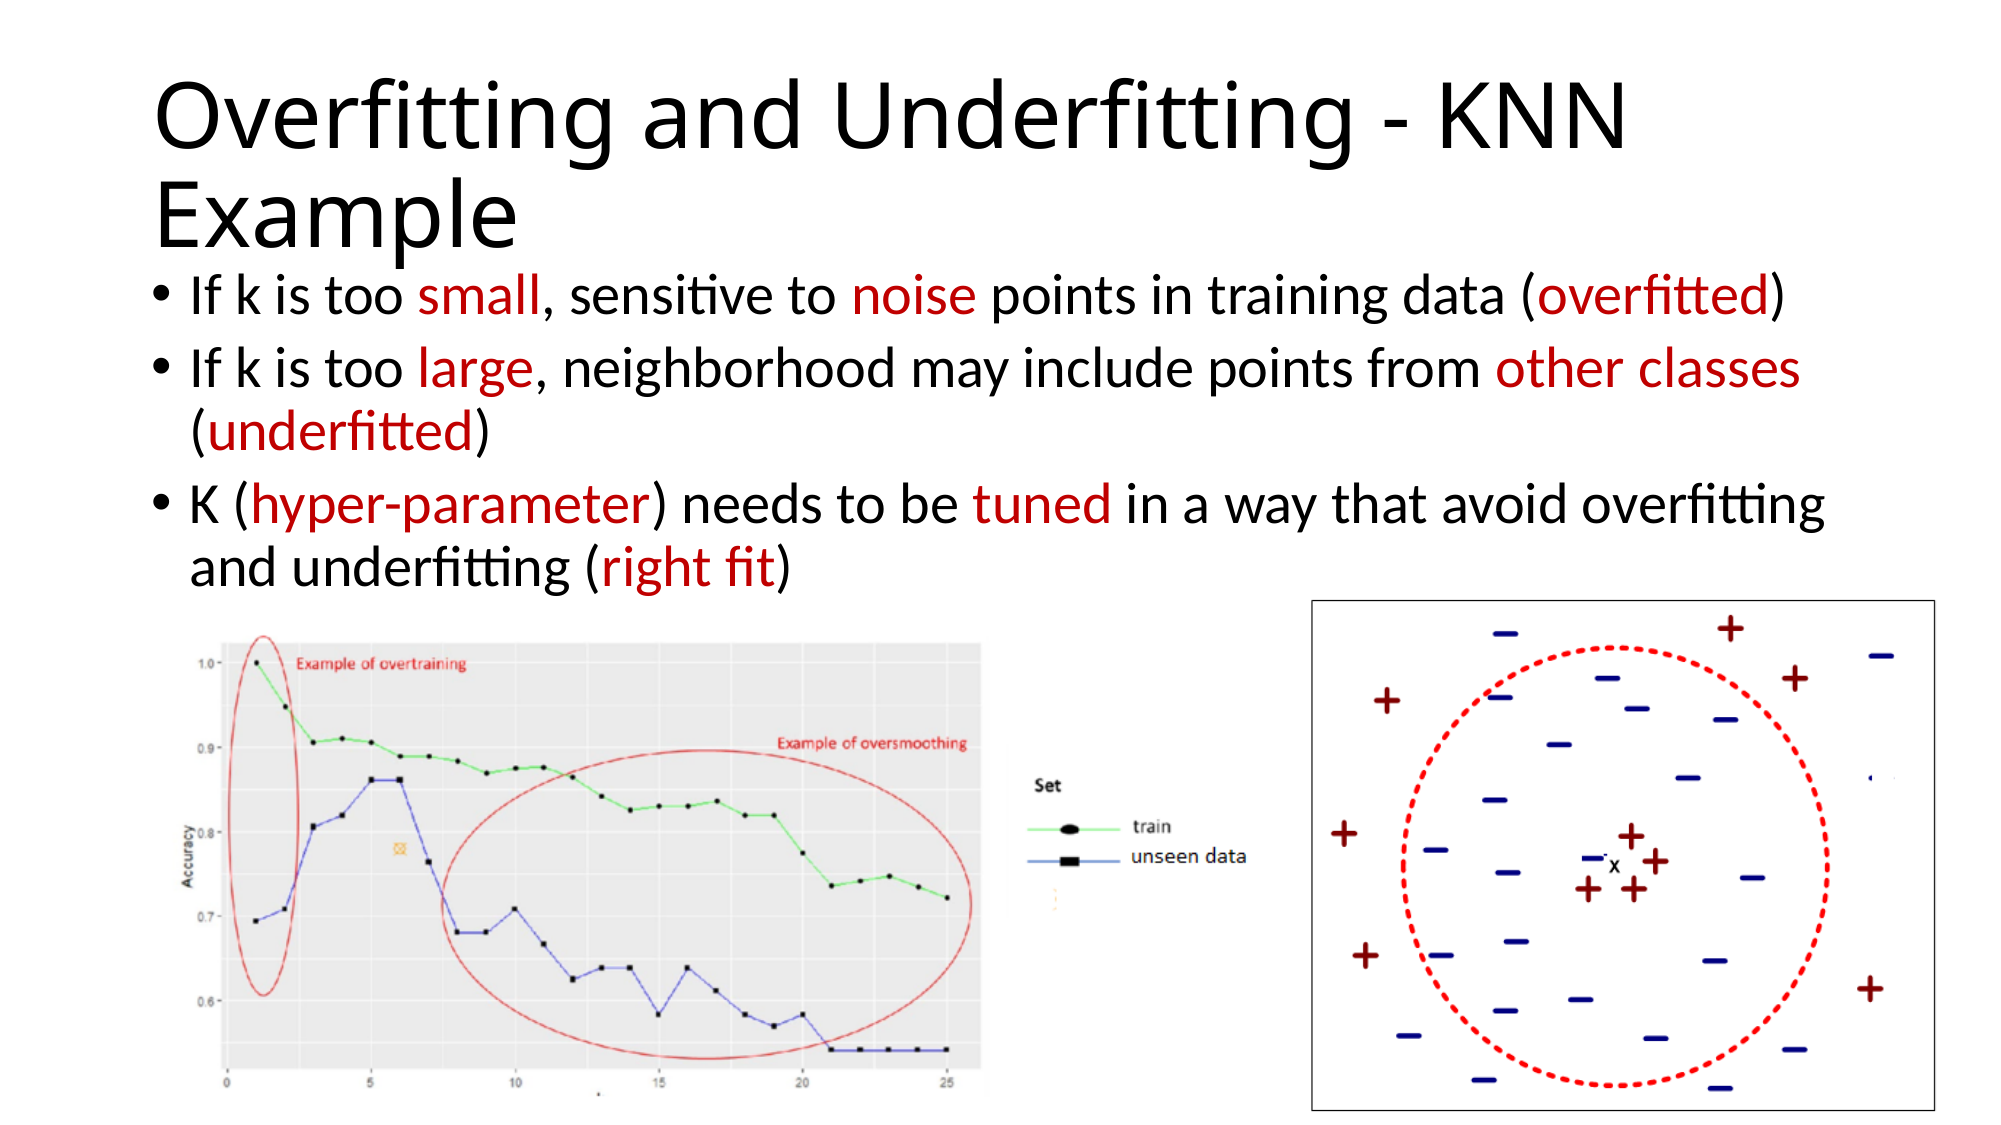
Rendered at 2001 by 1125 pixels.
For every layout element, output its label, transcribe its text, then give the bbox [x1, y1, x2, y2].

picture [170, 630, 1262, 1105]
list If k is too small, sensitive to noise points in training data (overfitted) If k is too large, neighborhood may include points from other classes (underfitted) K (hyper-parameter) needs to be tuned in a way that avoid overfitting and underfitting (right fit) [61, 256, 1939, 971]
picture [1300, 592, 1942, 1125]
title Overfitting and Underfitting - KNN Example [137, 59, 1863, 256]
